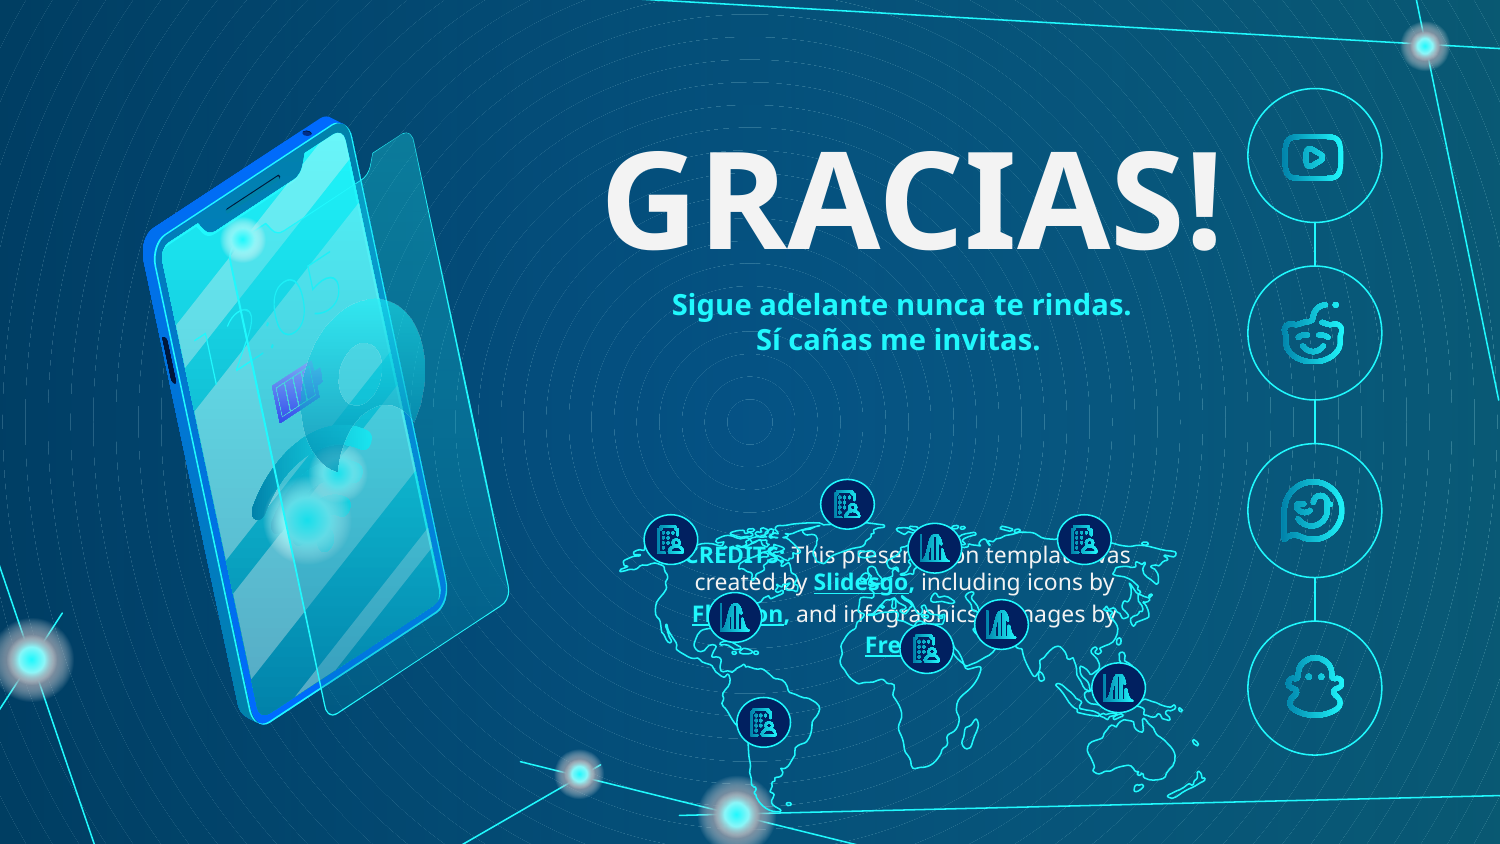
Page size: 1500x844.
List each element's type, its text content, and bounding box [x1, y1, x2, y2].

subtitle Sigue adelante nunca te rindas. Sí cañas me invitas. [638, 271, 1166, 473]
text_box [1091, 662, 1146, 713]
text_box [1285, 655, 1345, 718]
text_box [1057, 514, 1112, 565]
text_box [0, 115, 511, 729]
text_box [707, 592, 762, 643]
text_box [1281, 479, 1345, 542]
text_box [1282, 133, 1344, 182]
text_box [1281, 302, 1345, 365]
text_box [907, 523, 962, 574]
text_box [820, 479, 875, 530]
text_box [1332, 301, 1339, 308]
text_box [1247, 88, 1382, 223]
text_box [643, 514, 698, 565]
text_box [974, 599, 1029, 650]
title GRACIAS! [578, 99, 1247, 291]
text_box [1247, 266, 1382, 400]
text_box [1247, 443, 1382, 578]
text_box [899, 623, 954, 674]
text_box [736, 697, 791, 748]
text_box [1247, 621, 1382, 756]
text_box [619, 522, 1206, 812]
